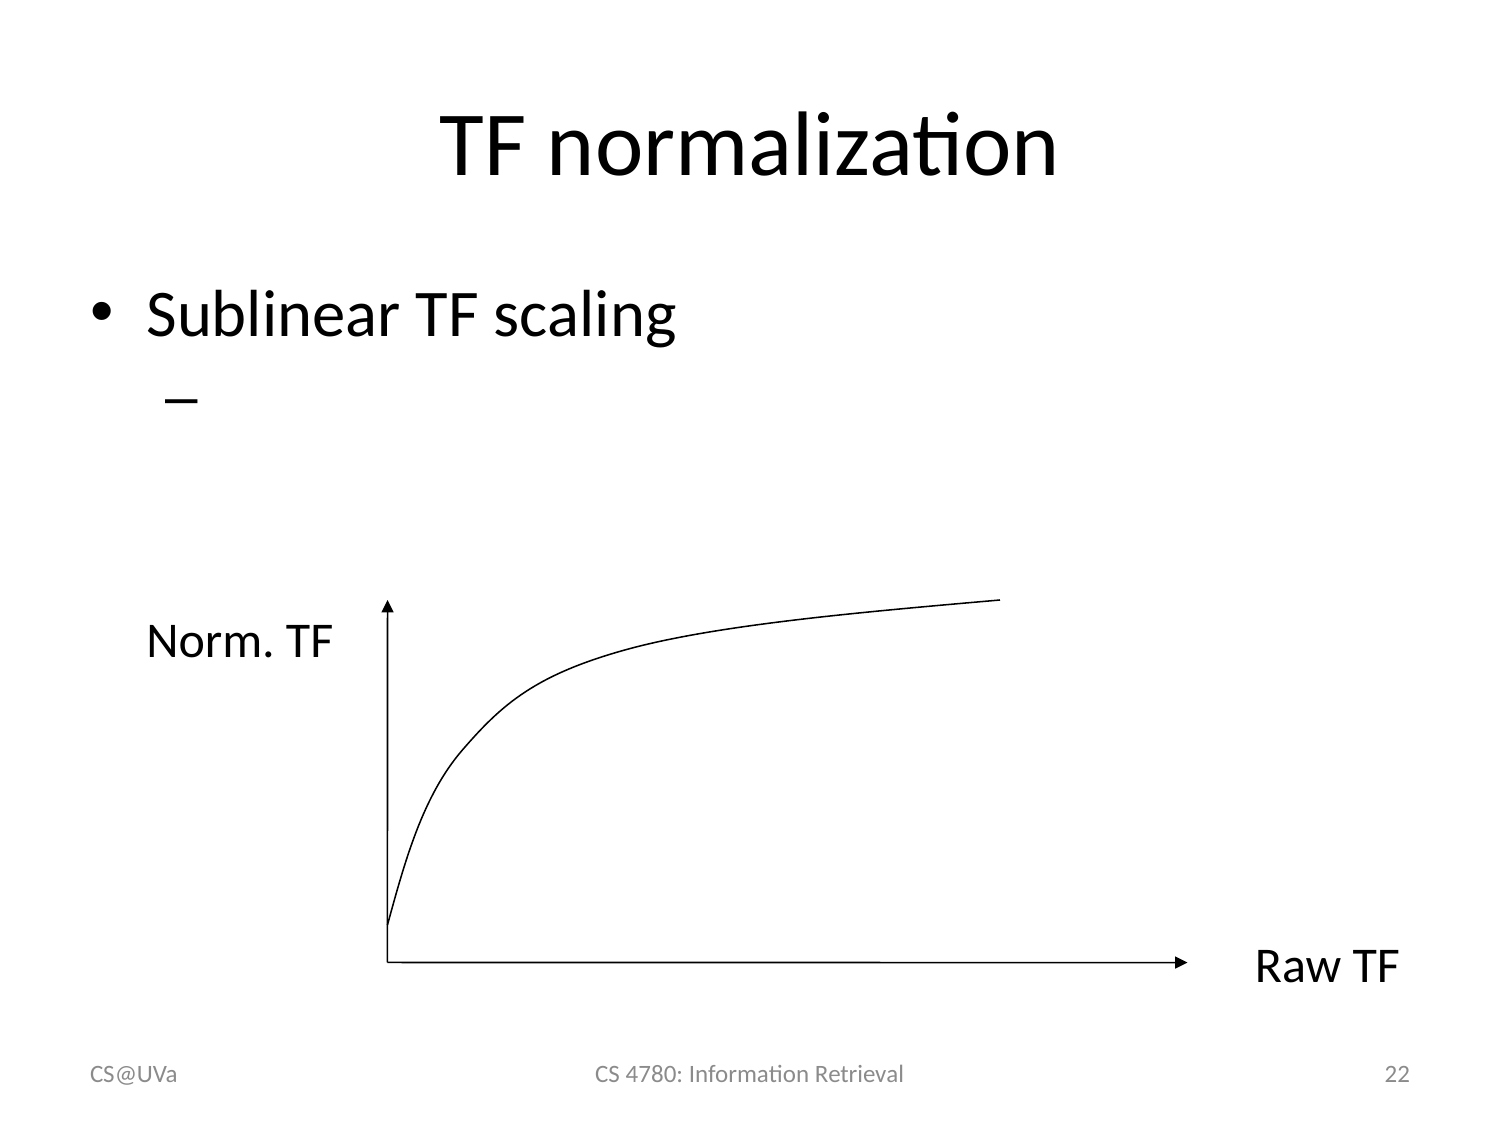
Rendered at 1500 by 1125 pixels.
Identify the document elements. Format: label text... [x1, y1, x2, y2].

slide_number CS@UVa [75, 1042, 425, 1103]
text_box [124, 599, 1425, 1001]
title TF normalization [75, 45, 1425, 233]
footer CS 4780: Information Retrieval [512, 1042, 988, 1103]
slide_number 22 [1074, 1042, 1425, 1103]
